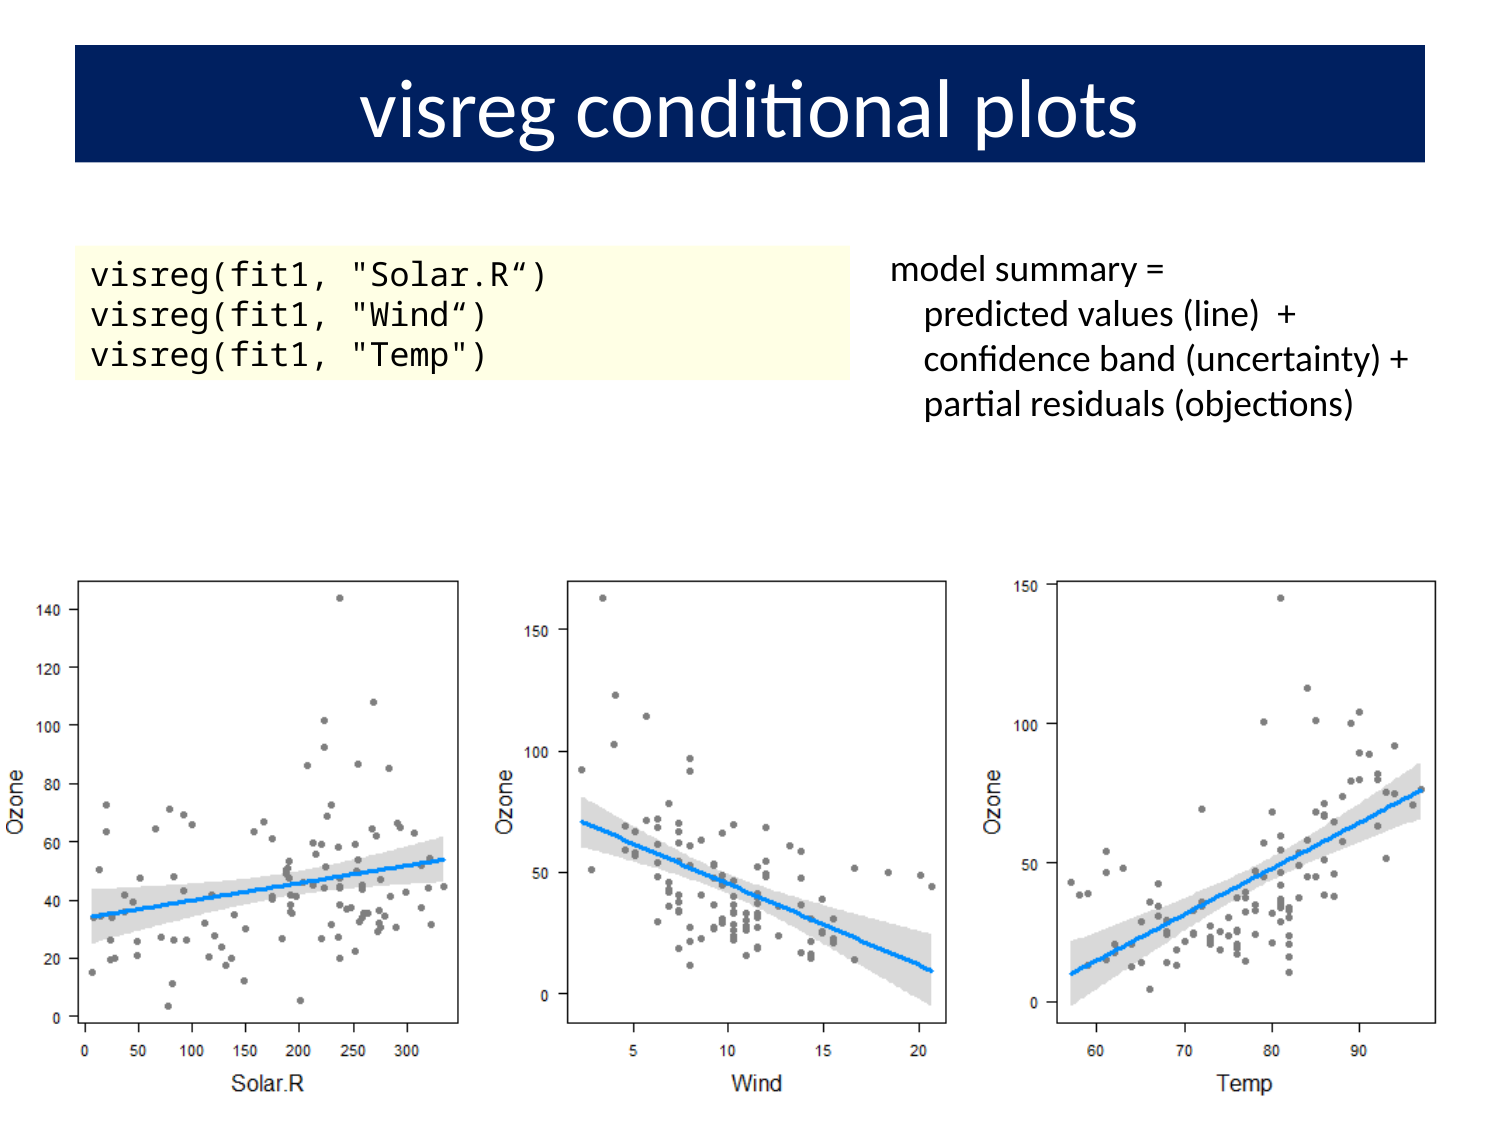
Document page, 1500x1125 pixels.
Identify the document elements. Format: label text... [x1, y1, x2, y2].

title visreg conditional plots [75, 45, 1425, 163]
text_box visreg(fit1, "Solar.R“) visreg(fit1, "Wind“) visreg(fit1, "Temp") [75, 245, 850, 381]
picture [5, 509, 1464, 1108]
text_box model summary = predicted values (line) + confidence band (uncertainty) + partial residuals (objections) [874, 236, 1441, 431]
